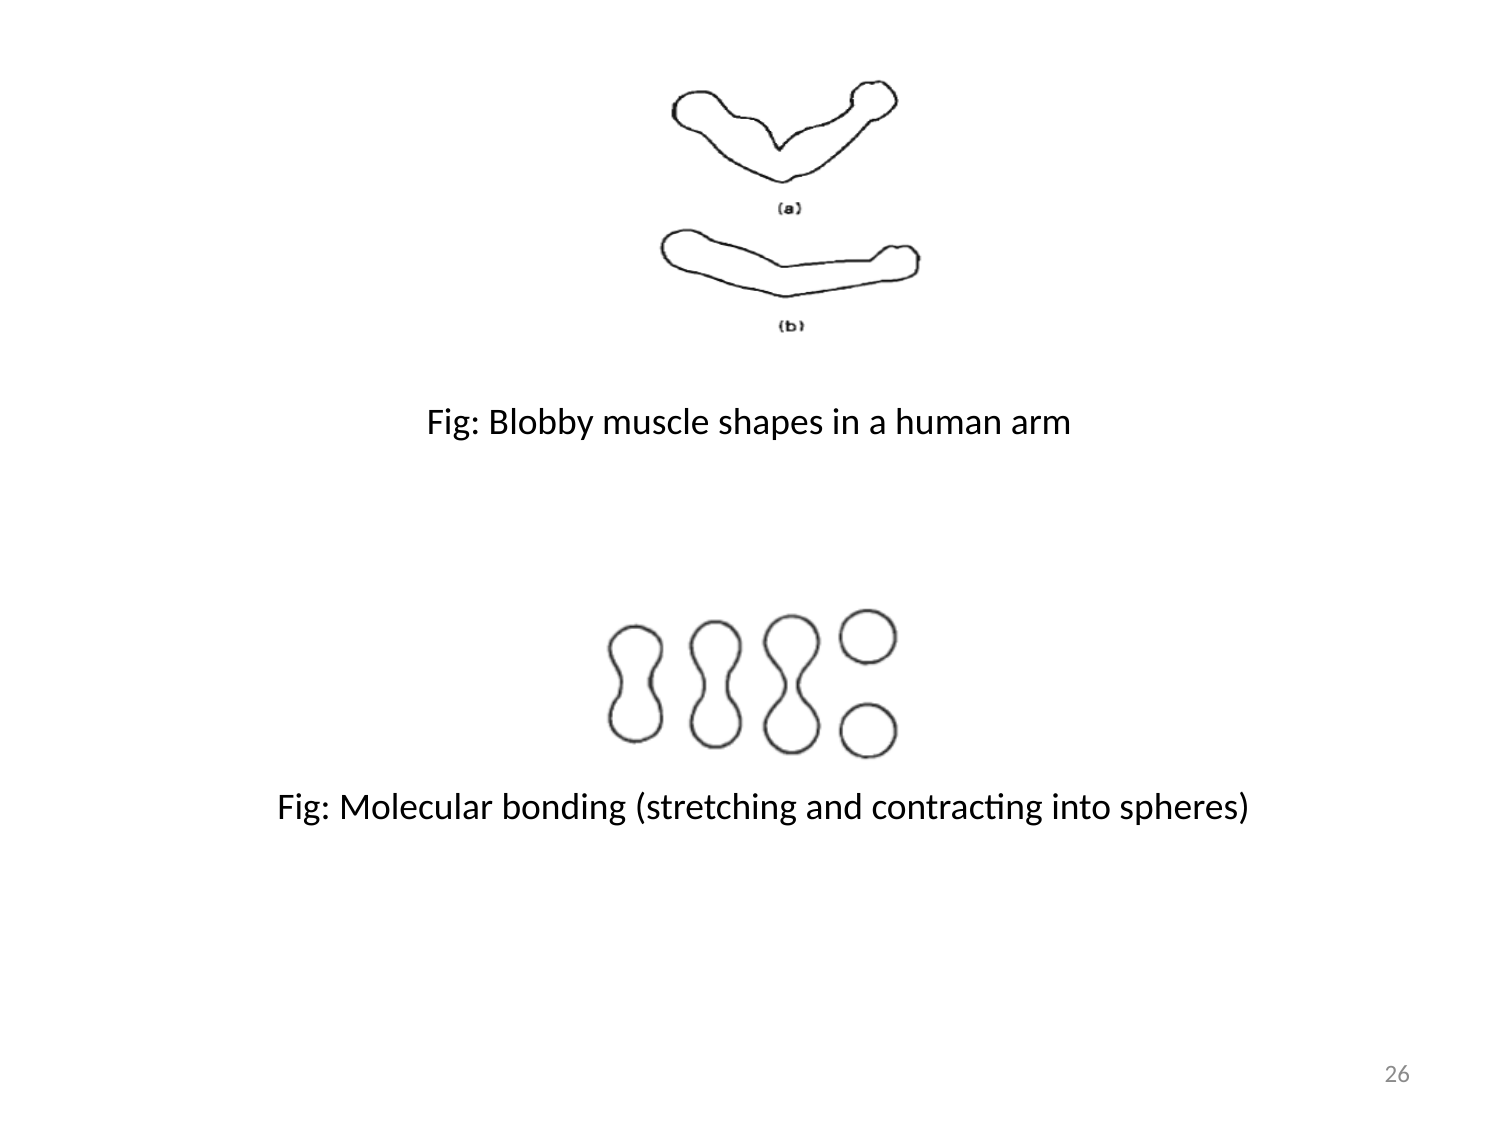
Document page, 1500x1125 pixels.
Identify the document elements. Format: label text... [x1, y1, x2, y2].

text_box Fig: Molecular bonding (stretching and contracting into spheres) [262, 774, 1300, 835]
slide_number 26 [1074, 1042, 1425, 1103]
picture [634, 74, 926, 336]
text_box Fig: Blobby muscle shapes in a human arm [412, 389, 1088, 450]
picture [595, 597, 904, 776]
